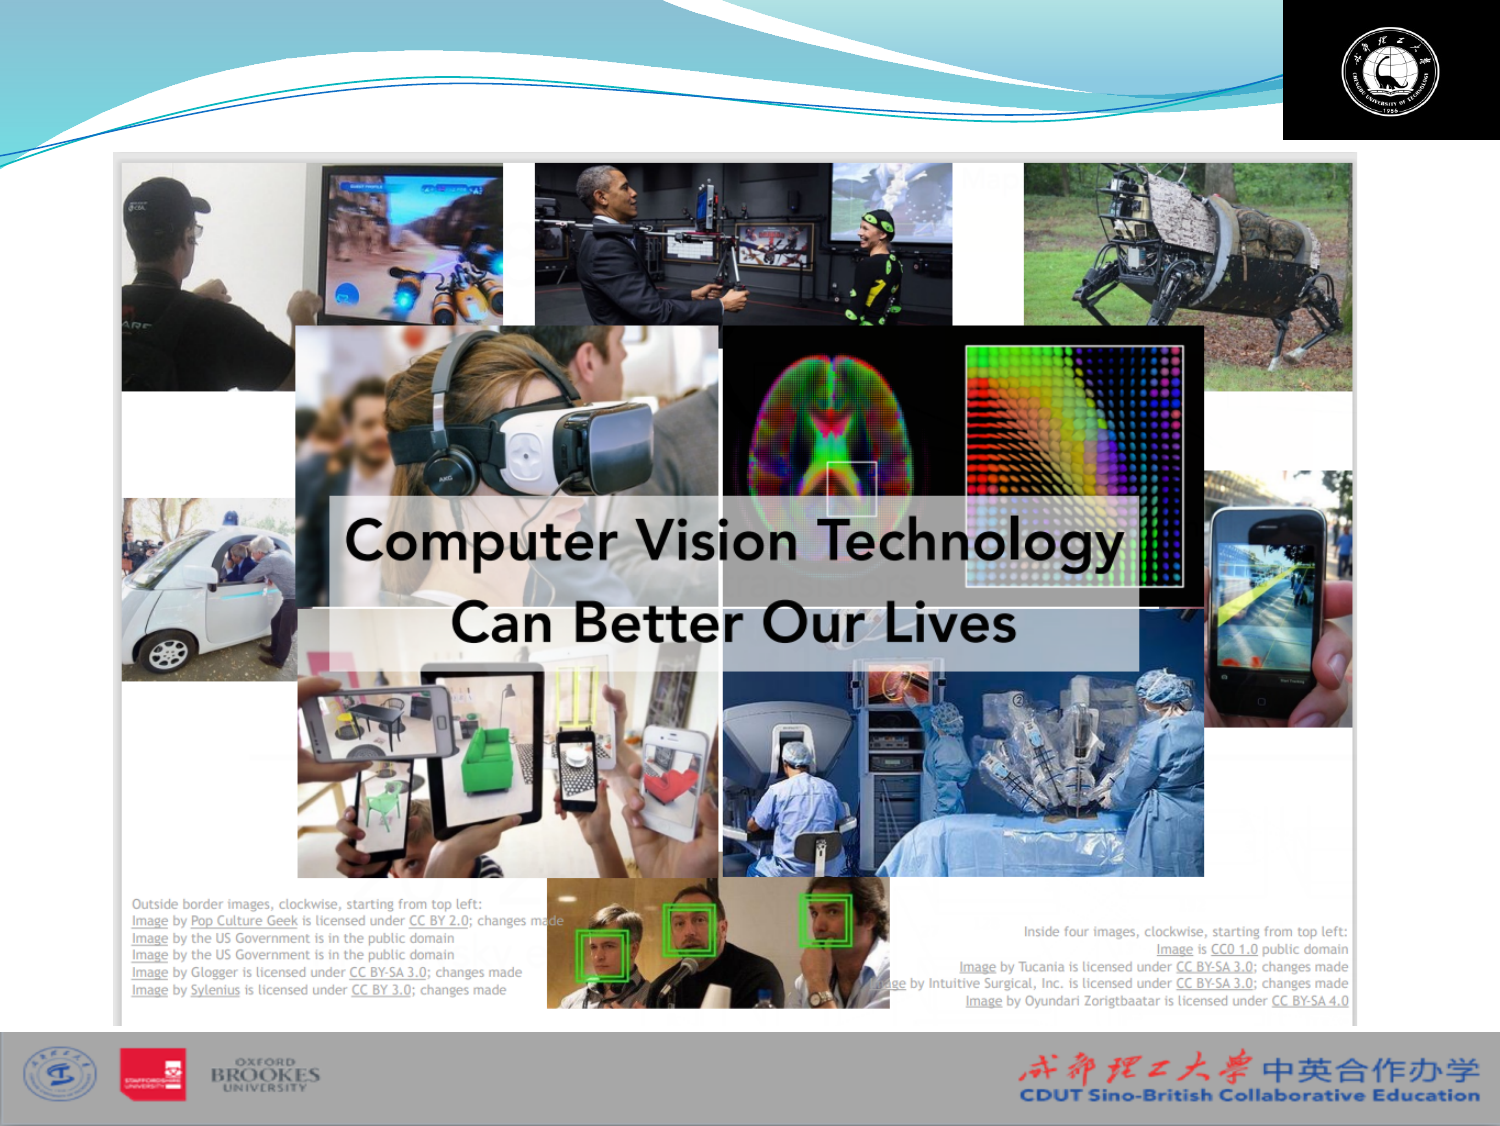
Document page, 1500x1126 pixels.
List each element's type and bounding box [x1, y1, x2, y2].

picture [1283, 0, 1500, 140]
picture [0, 1031, 1500, 1126]
picture [112, 152, 1358, 1026]
